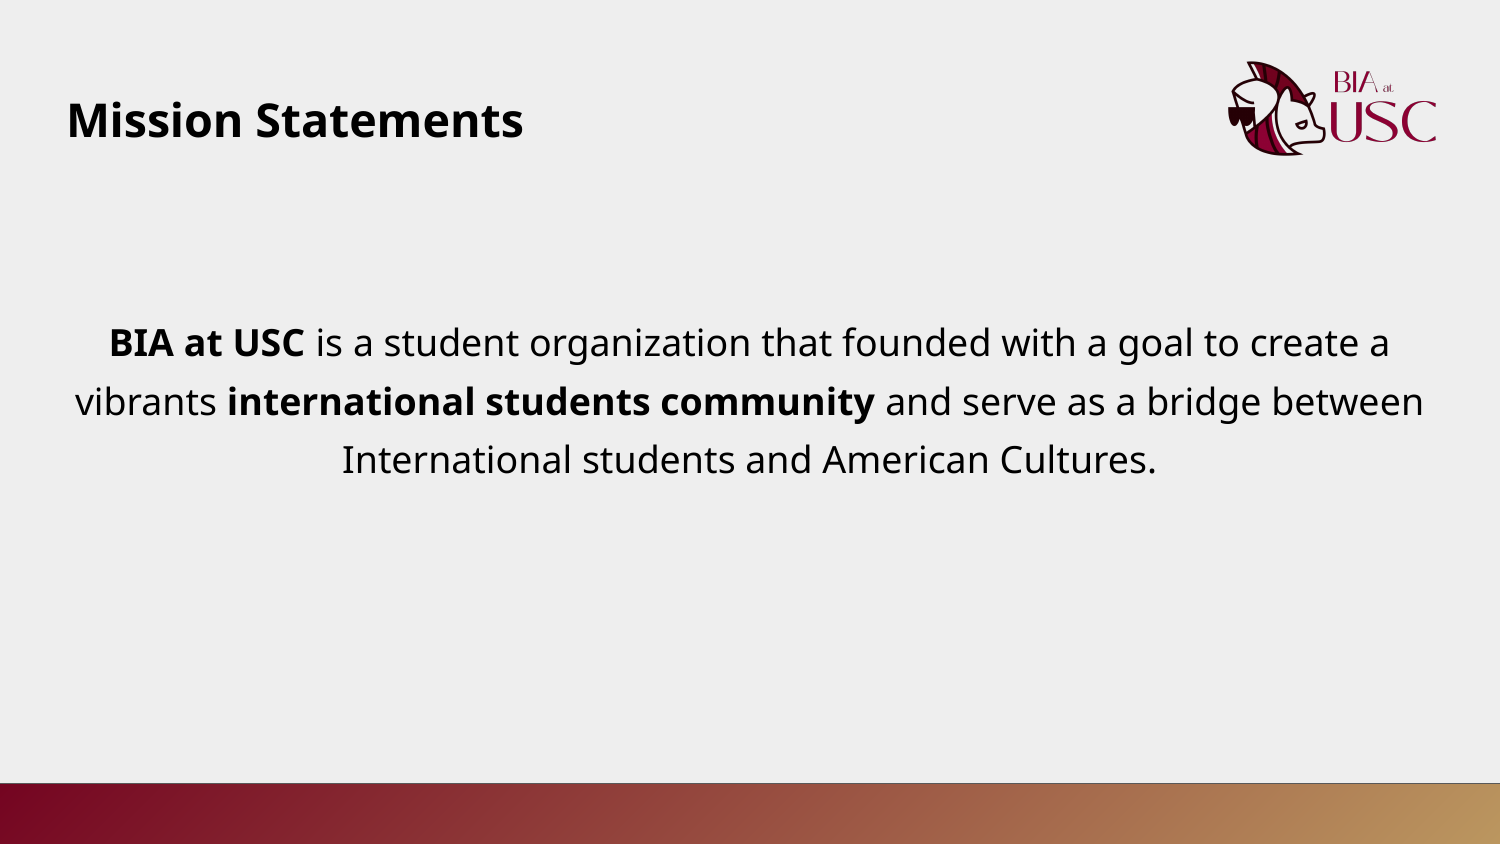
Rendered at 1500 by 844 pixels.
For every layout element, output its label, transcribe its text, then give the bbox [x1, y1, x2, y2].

picture [1197, 0, 1469, 218]
title Mission Statements [51, 72, 1449, 167]
list BIA at USC is a student organization that founded with a goal to create a vibrants international students community and serve as a bridge between International students and American Cultures. [51, 293, 1449, 550]
